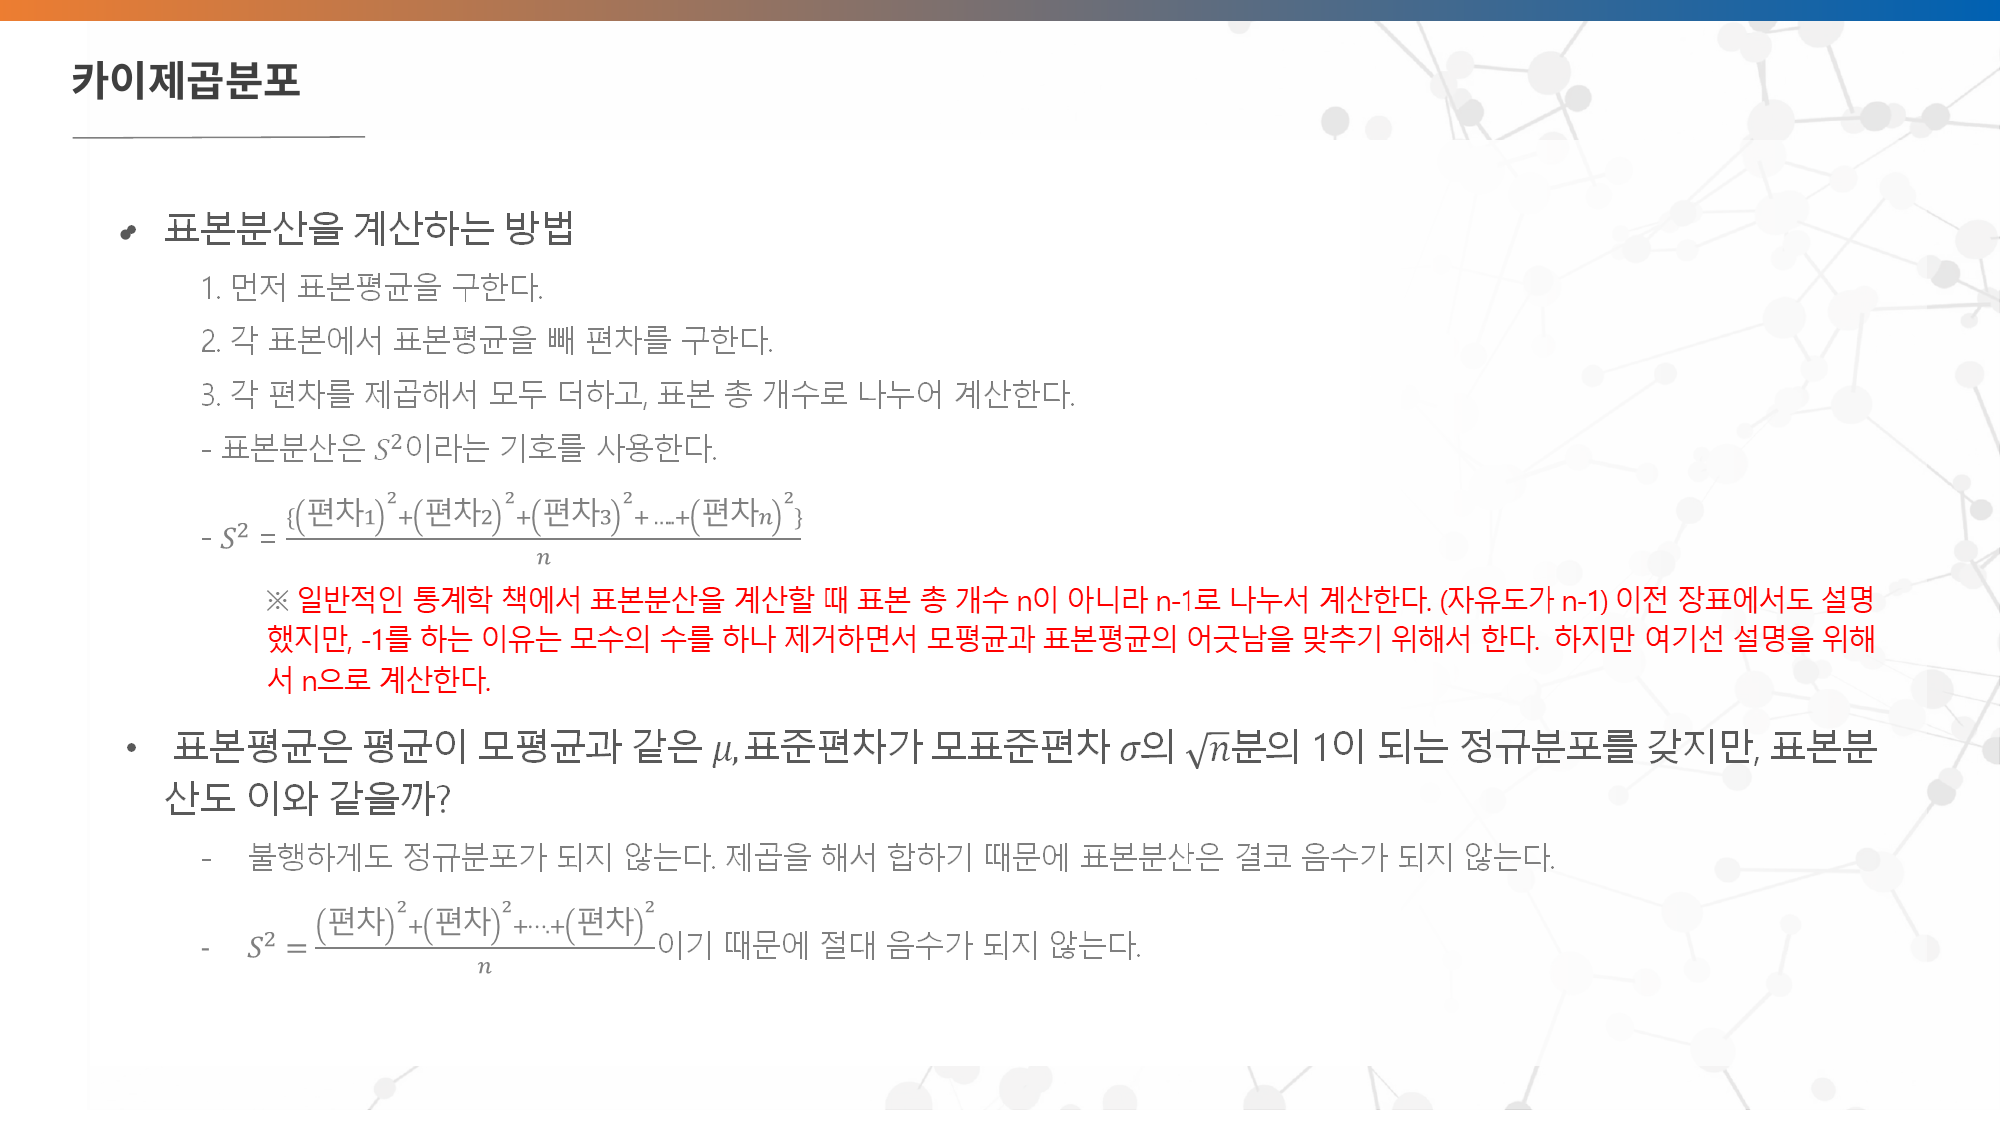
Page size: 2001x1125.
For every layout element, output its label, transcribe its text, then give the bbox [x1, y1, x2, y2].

title 카이제곱분포 [56, 49, 1162, 117]
list [104, 193, 1911, 1035]
